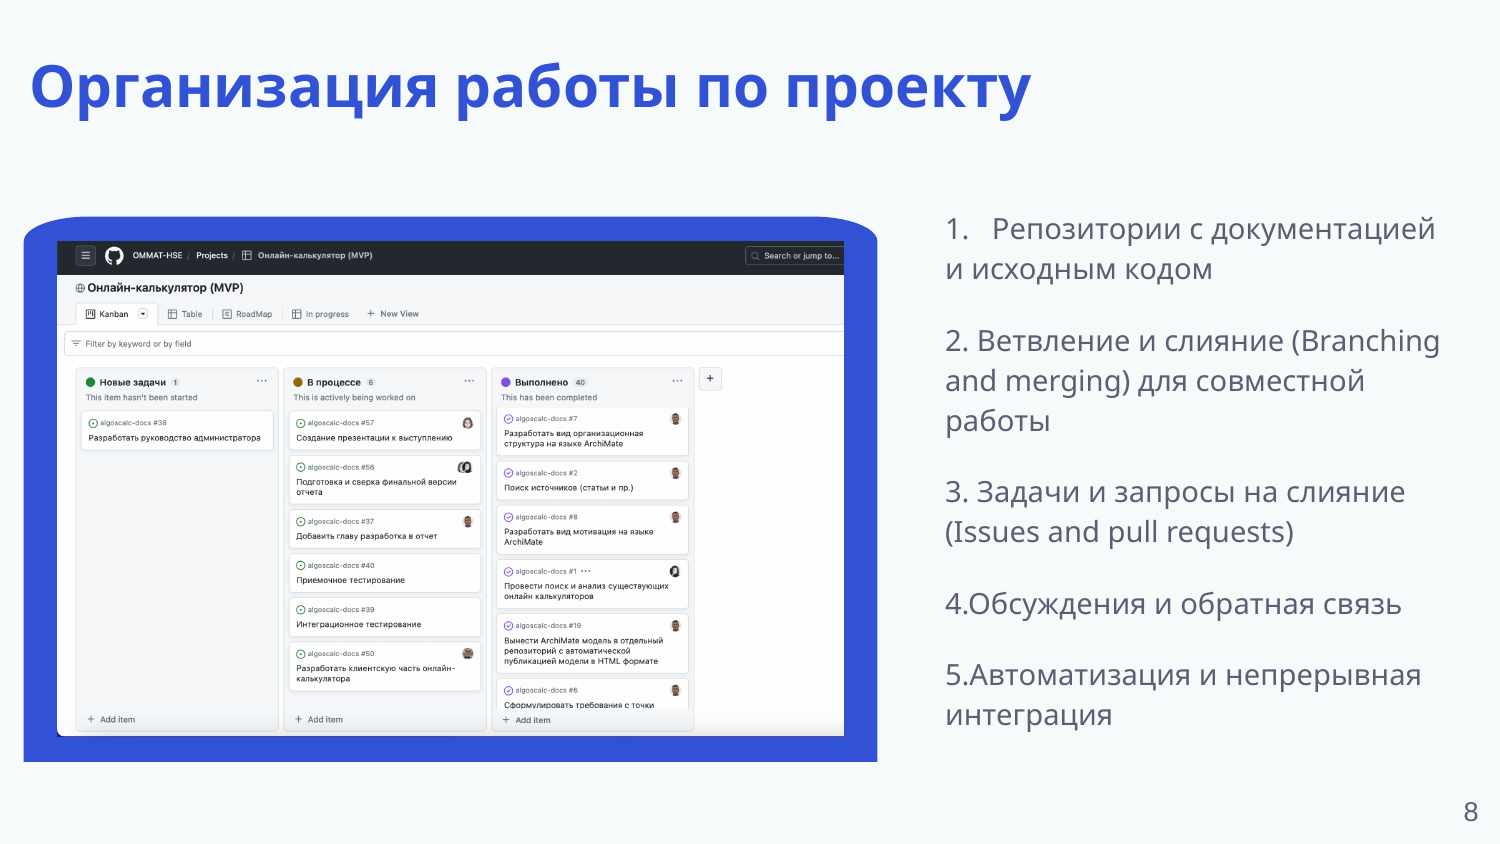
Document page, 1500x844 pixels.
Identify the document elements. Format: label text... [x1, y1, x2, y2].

text_box [23, 216, 878, 762]
slide_number ‹#› [1403, 779, 1494, 844]
text_box Организация работы по проекту [23, 46, 1225, 122]
text_box 1. Репозитории с документацией и исходным кодом 2. Ветвление и слияние (Branching and merging) для совместной работы 3. Задачи и запросы на слияние (Issues and pull requests) 4.Обсуждения и обратная связь 5.Автоматизация и непрерывная интеграция [855, 190, 1468, 747]
text_box [45, 231, 547, 268]
picture [57, 241, 844, 737]
